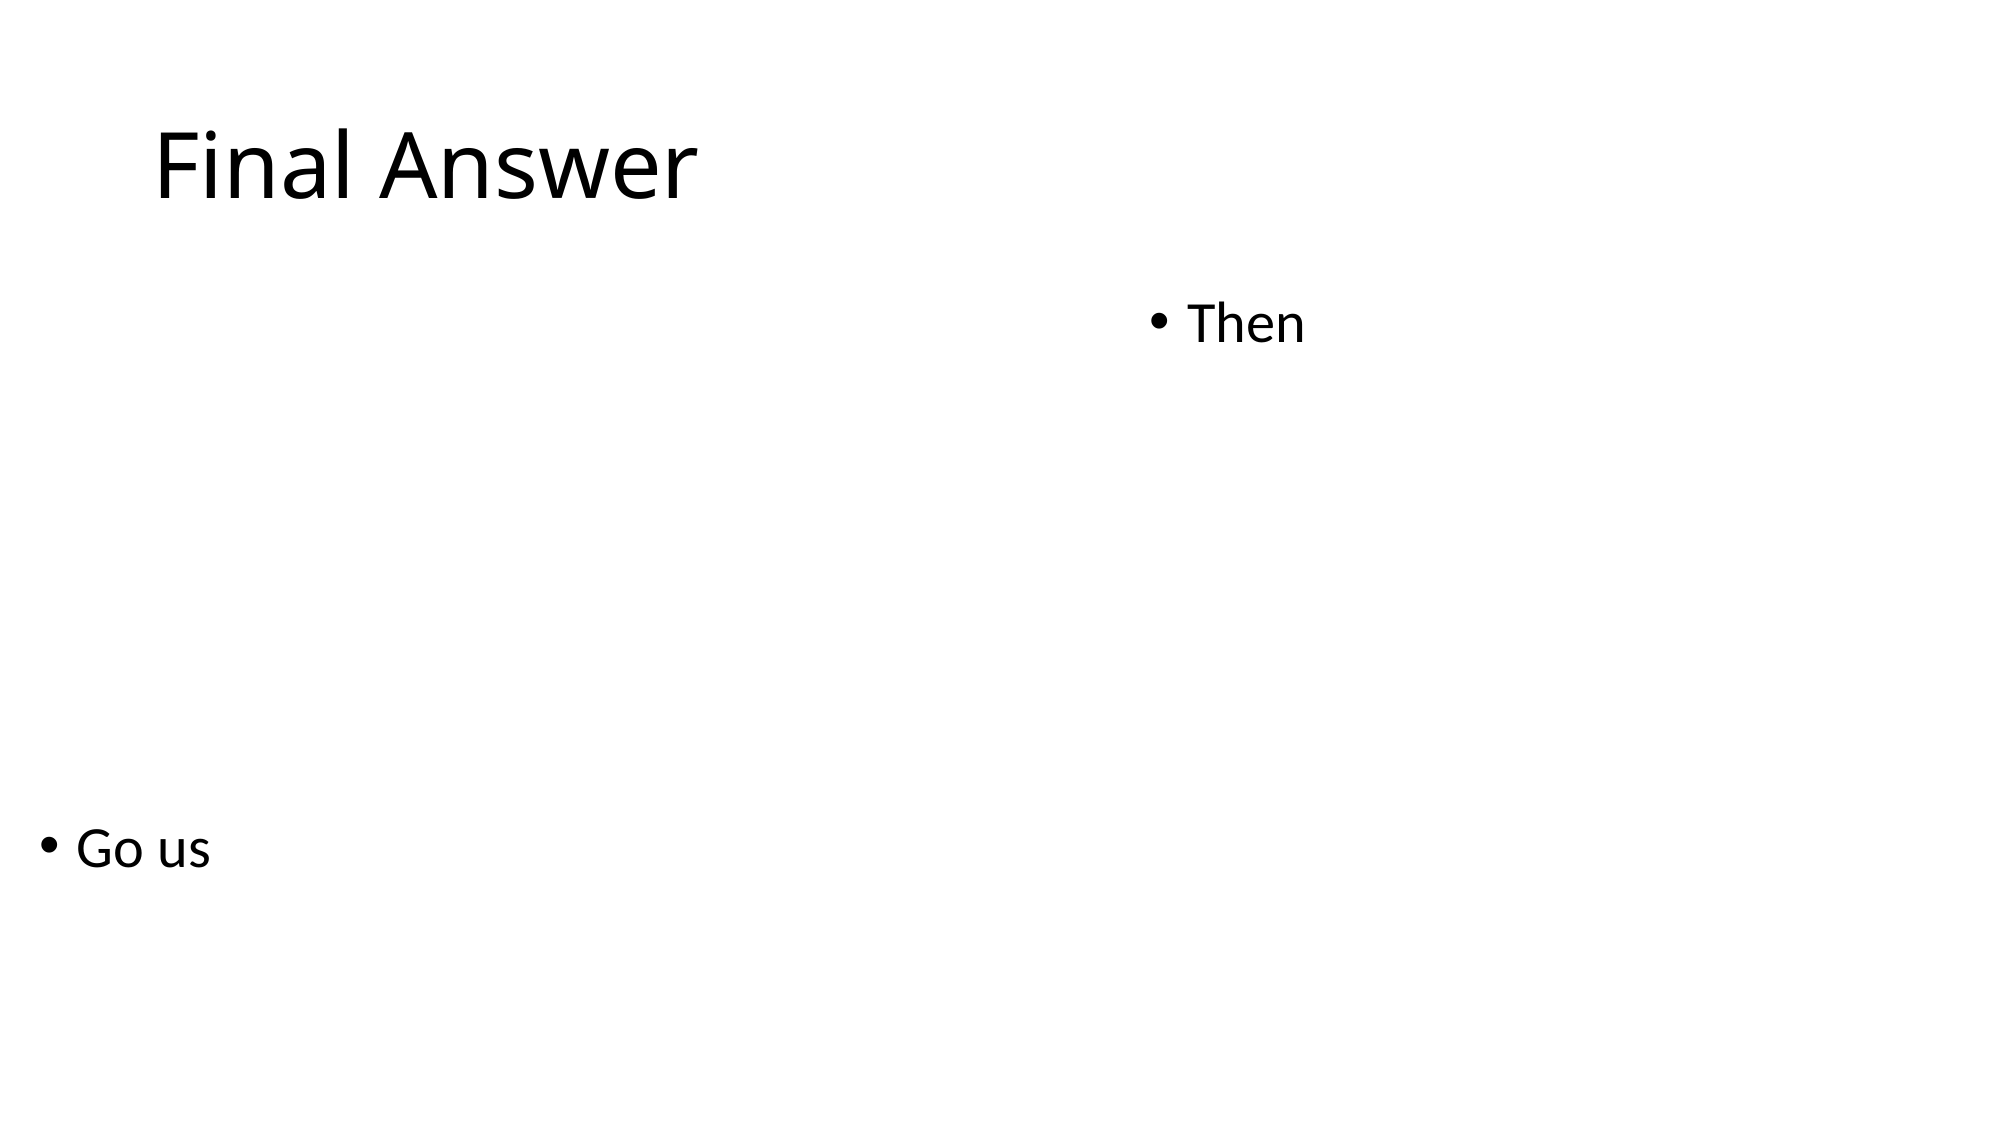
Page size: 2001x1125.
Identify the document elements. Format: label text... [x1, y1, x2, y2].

title Final Answer [137, 59, 1863, 278]
